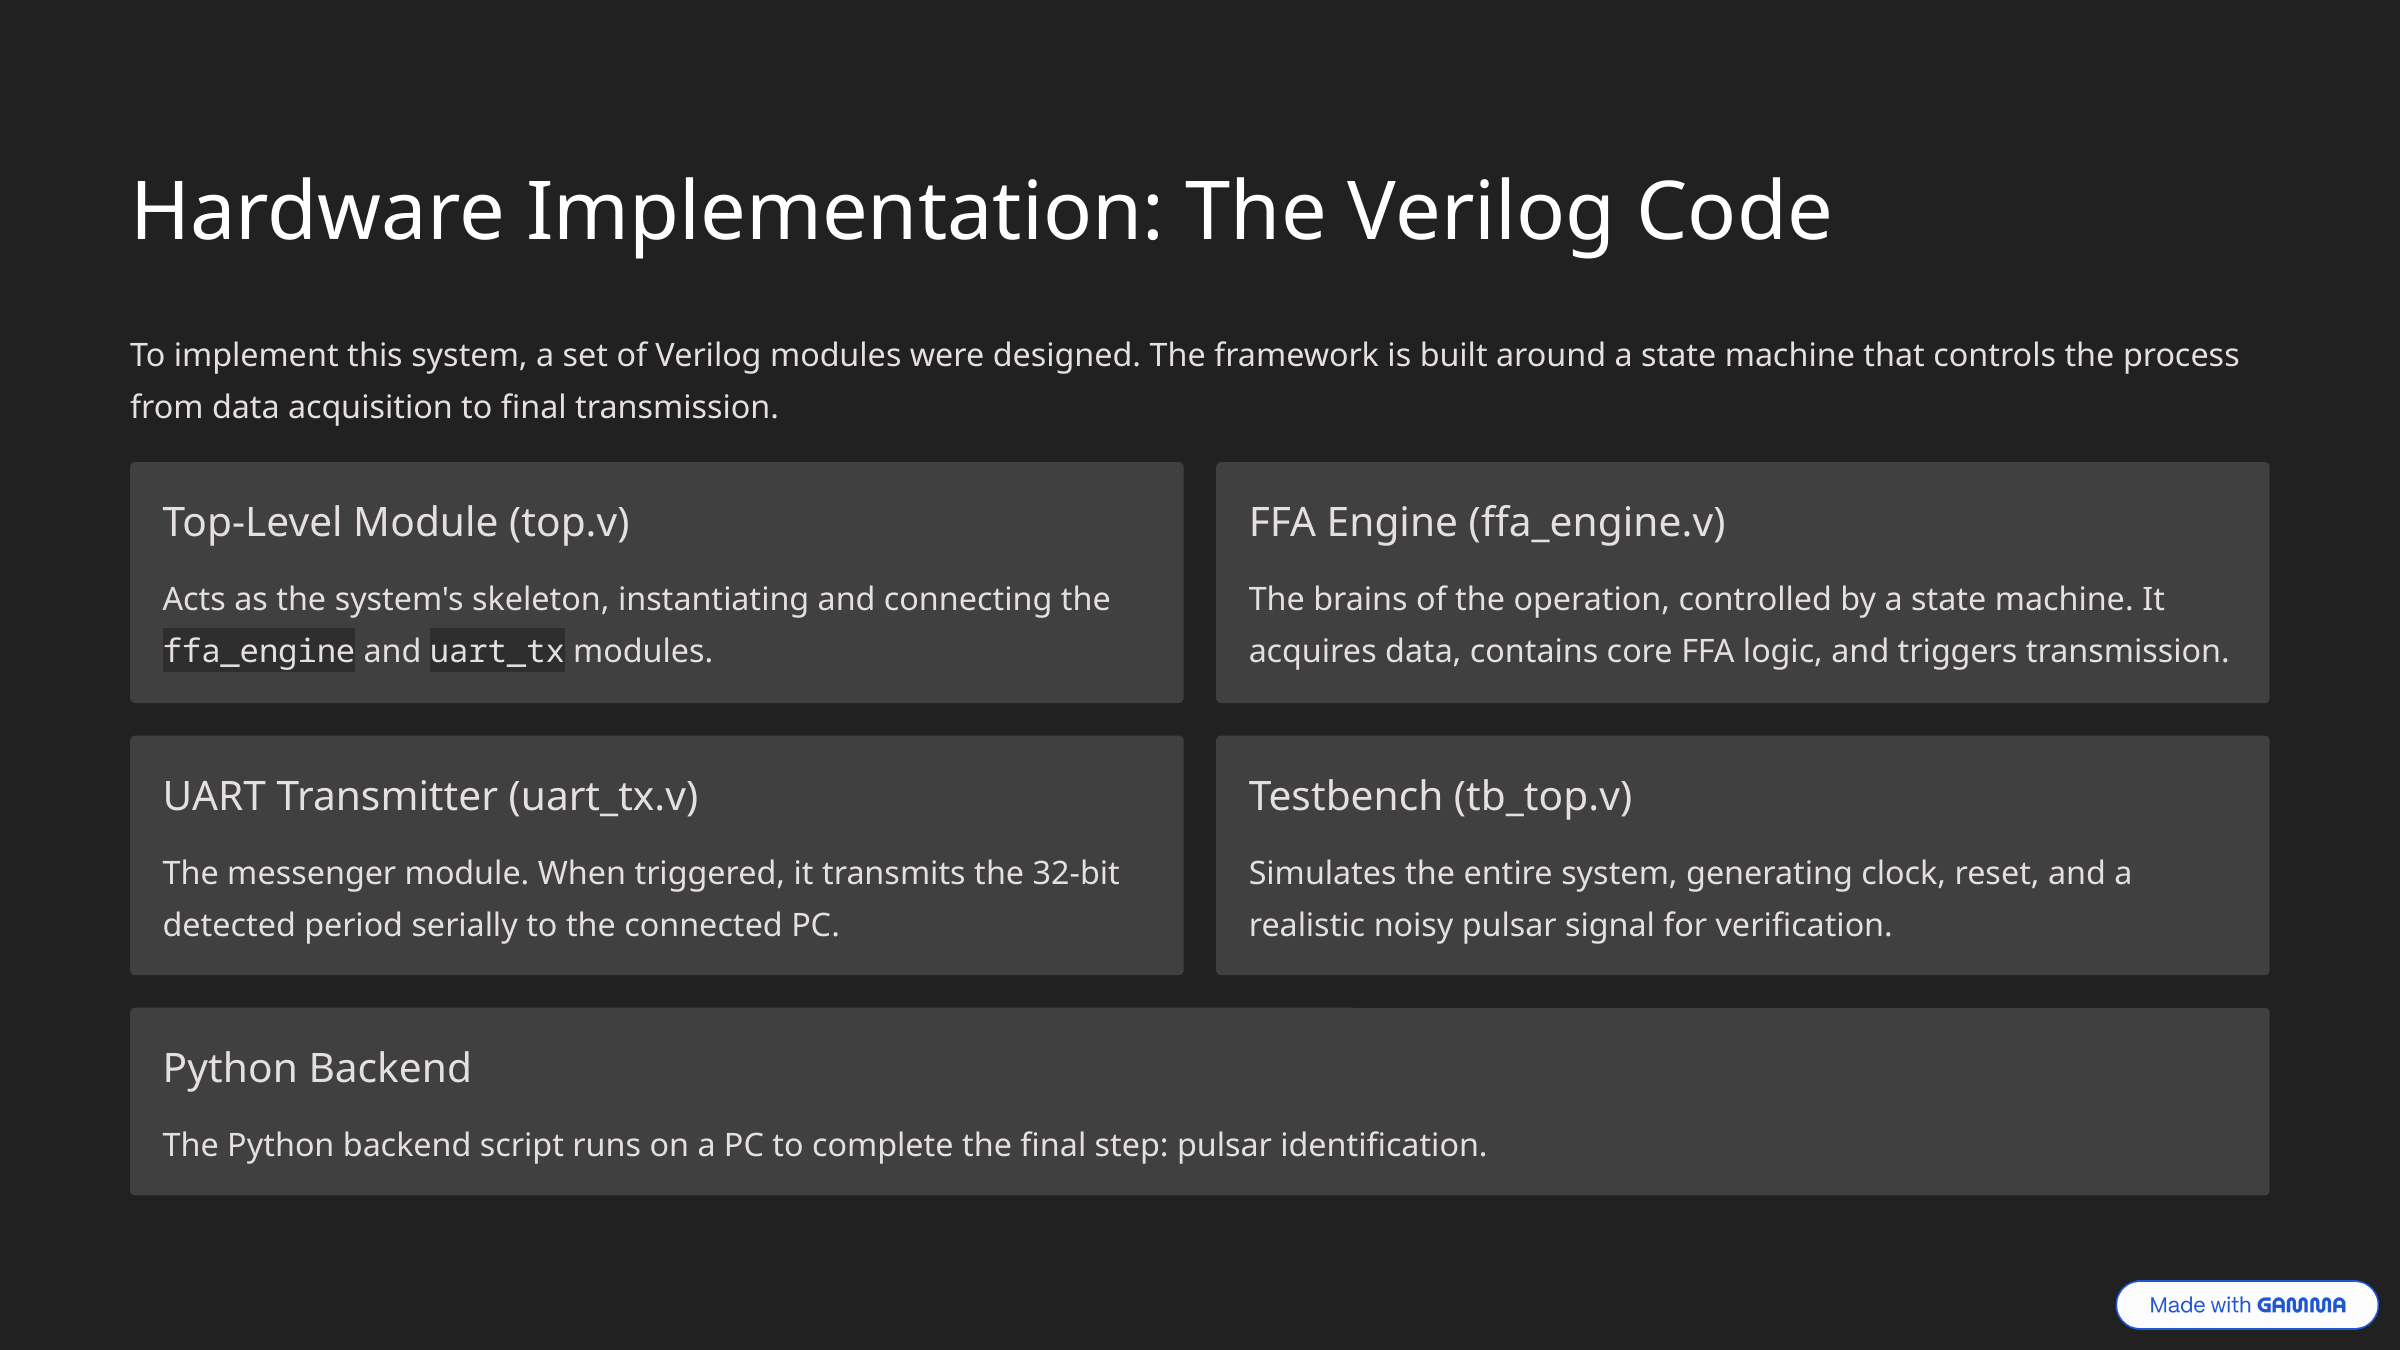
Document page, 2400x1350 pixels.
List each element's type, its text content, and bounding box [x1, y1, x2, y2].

text_box [1216, 735, 2270, 976]
text_box [130, 462, 1184, 704]
text_box The brains of the operation, controlled by a state machine. It acquires data, contains core FFA logic, and triggers transmission. [1248, 565, 2238, 670]
text_box FFA Engine (ffa_engine.v) [1248, 494, 1860, 546]
text_box UART Transmitter (uart_tx.v) [162, 768, 847, 819]
text_box The Python backend script runs on a PC to complete the final step: pulsar identification. [162, 1110, 2238, 1163]
text_box Testbench (tb_top.v) [1248, 768, 1738, 819]
text_box To implement this system, a set of Verilog modules were designed. The framework is built around a state machine that controls the process from data acquisition to final transmission. [130, 321, 2270, 426]
text_box Top-Level Module (top.v) [162, 494, 749, 546]
text_box Hardware Implementation: The Verilog Code [130, 154, 2133, 257]
picture [2106, 1271, 2389, 1339]
text_box [1216, 462, 2270, 704]
text_box [130, 1007, 2270, 1196]
text_box [130, 735, 1184, 976]
text_box Acts as the system's skeleton, instantiating and connecting the ffa_engine and uart_tx modules. [162, 565, 1152, 671]
text_box Simulates the entire system, generating clock, reset, and a realistic noisy pulsar signal for verification. [1248, 838, 2238, 943]
text_box Python Backend [162, 1040, 570, 1092]
text_box The messenger module. When triggered, it transmits the 32-bit detected period serially to the connected PC. [162, 838, 1152, 943]
